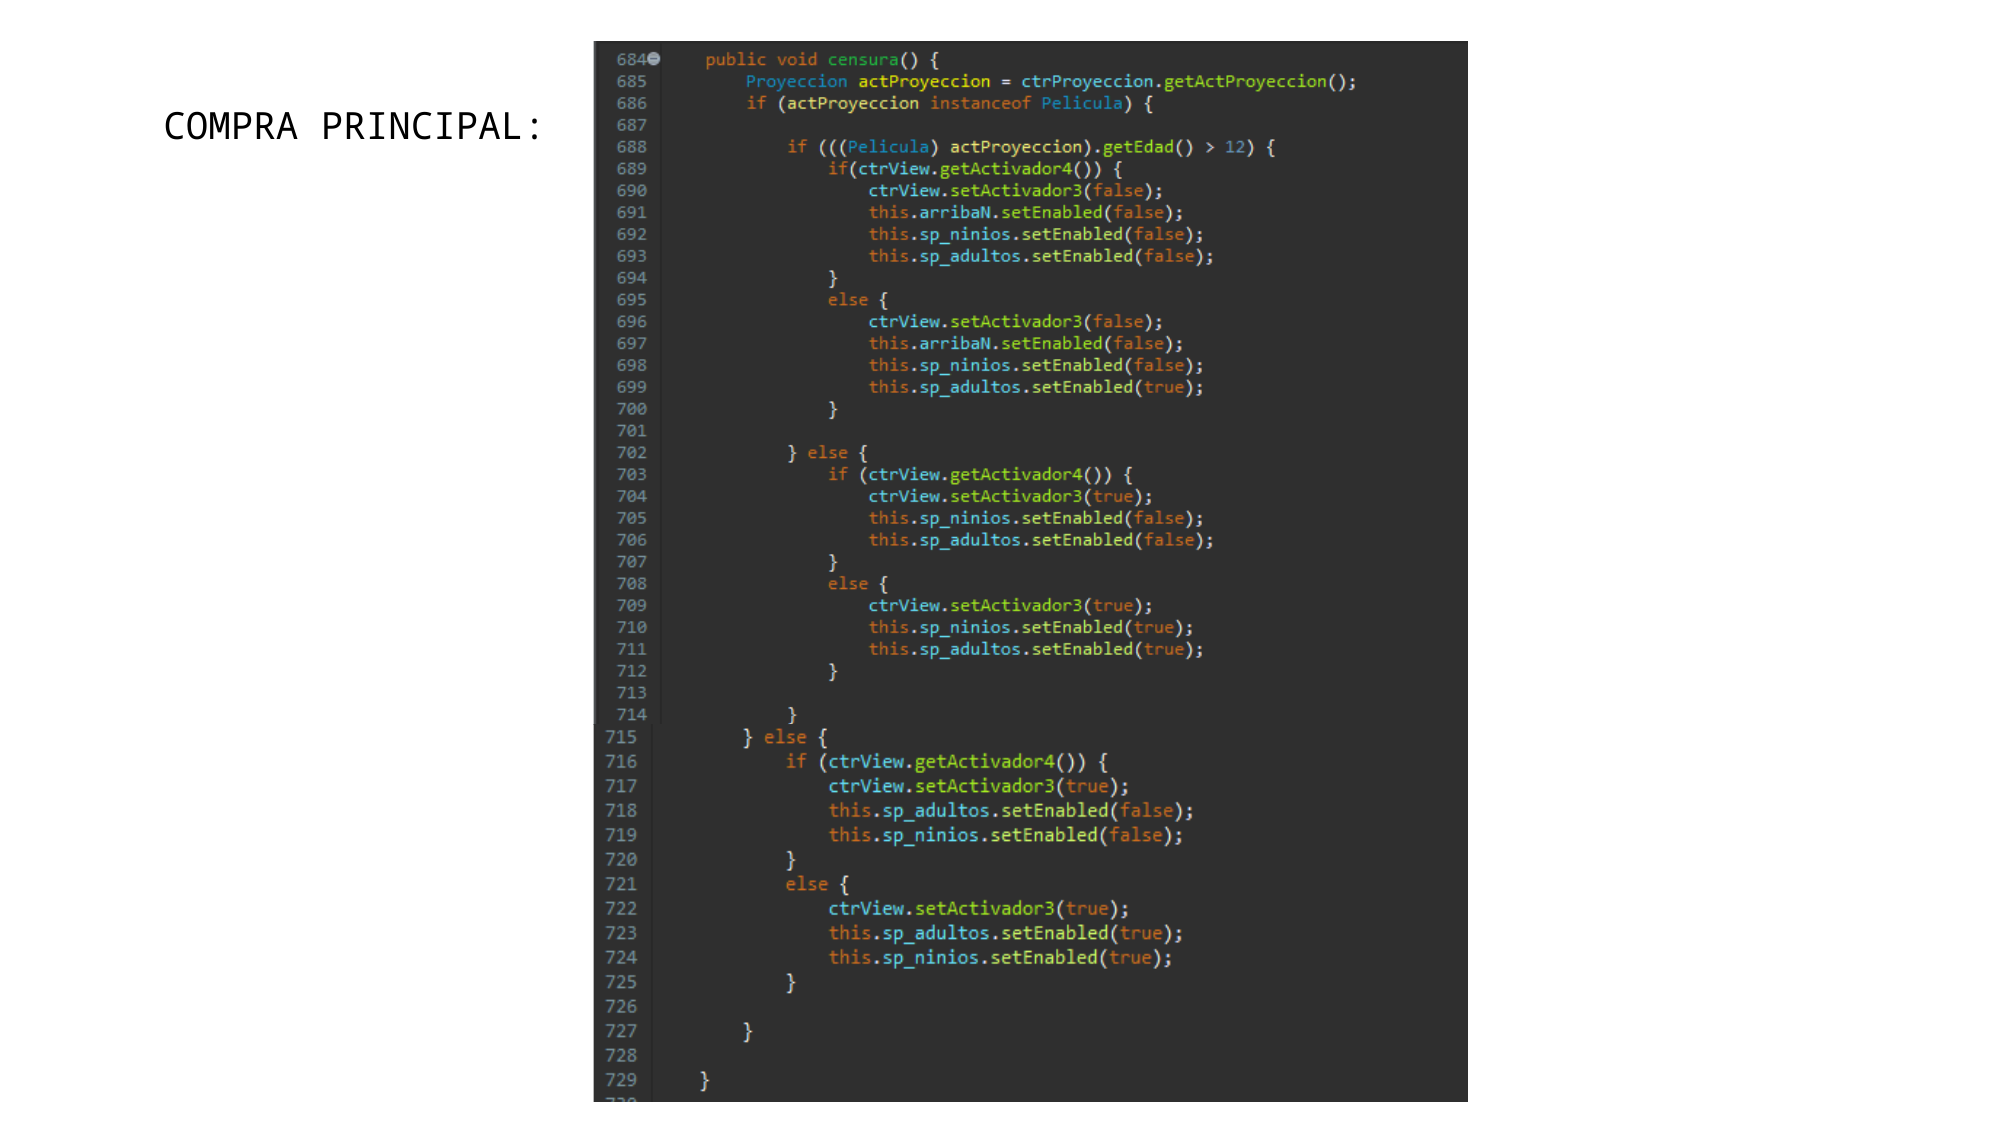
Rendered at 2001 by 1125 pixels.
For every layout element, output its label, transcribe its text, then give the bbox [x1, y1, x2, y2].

picture [593, 41, 1468, 1102]
text_box COMPRA PRINCIPAL: [148, 94, 561, 154]
